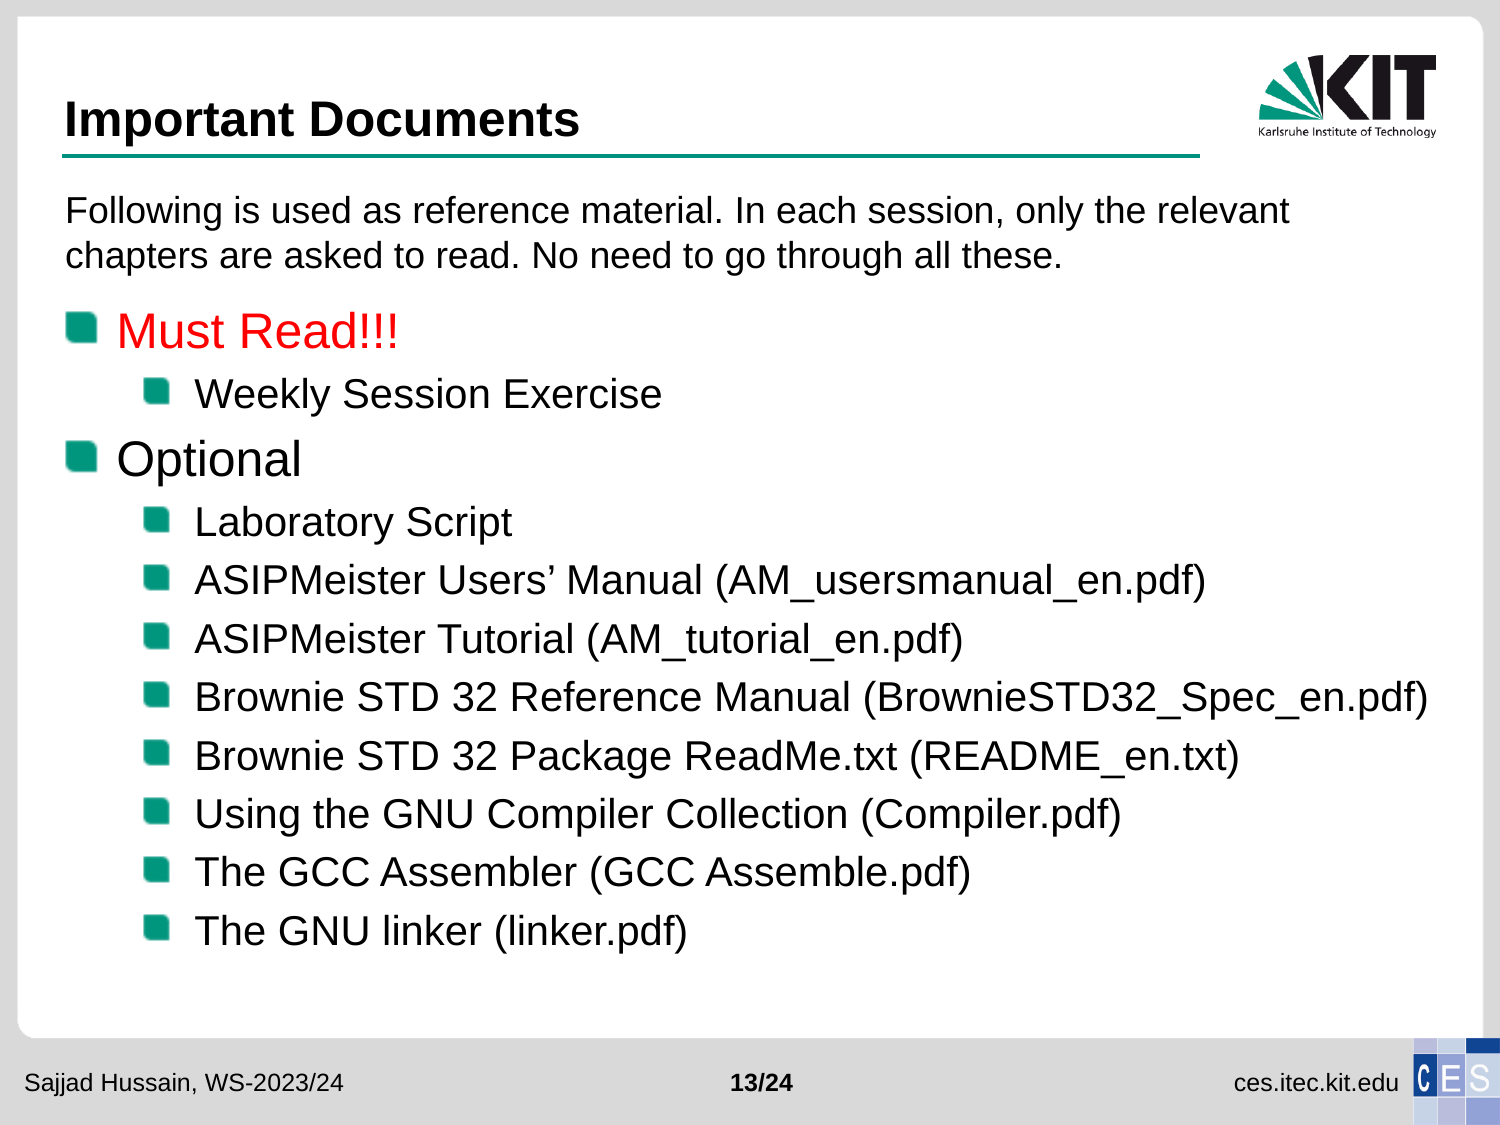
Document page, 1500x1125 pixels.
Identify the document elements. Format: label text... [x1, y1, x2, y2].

text_box Following is used as reference material. In each session, only the relevant chapters are asked to read. No need to go through all these. [50, 178, 1450, 284]
list Must Read!!! Weekly Session Exercise Optional Laboratory Script ASIPMeister Users’ Manual (AM_usersmanual_en.pdf) ASIPMeister Tutorial (AM_tutorial_en.pdf) Brownie STD 32 Reference Manual (BrownieSTD32_Spec_en.pdf) Brownie STD 32 Package ReadMe.txt (README_en.txt) Using the GNU Compiler Collection (Compiler.pdf) The GCC Assembler (GCC Assemble.pdf) The GNU linker (linker.pdf) [64, 297, 1436, 1000]
picture [0, 0, 1500, 1125]
title Important Documents [63, 54, 1199, 148]
